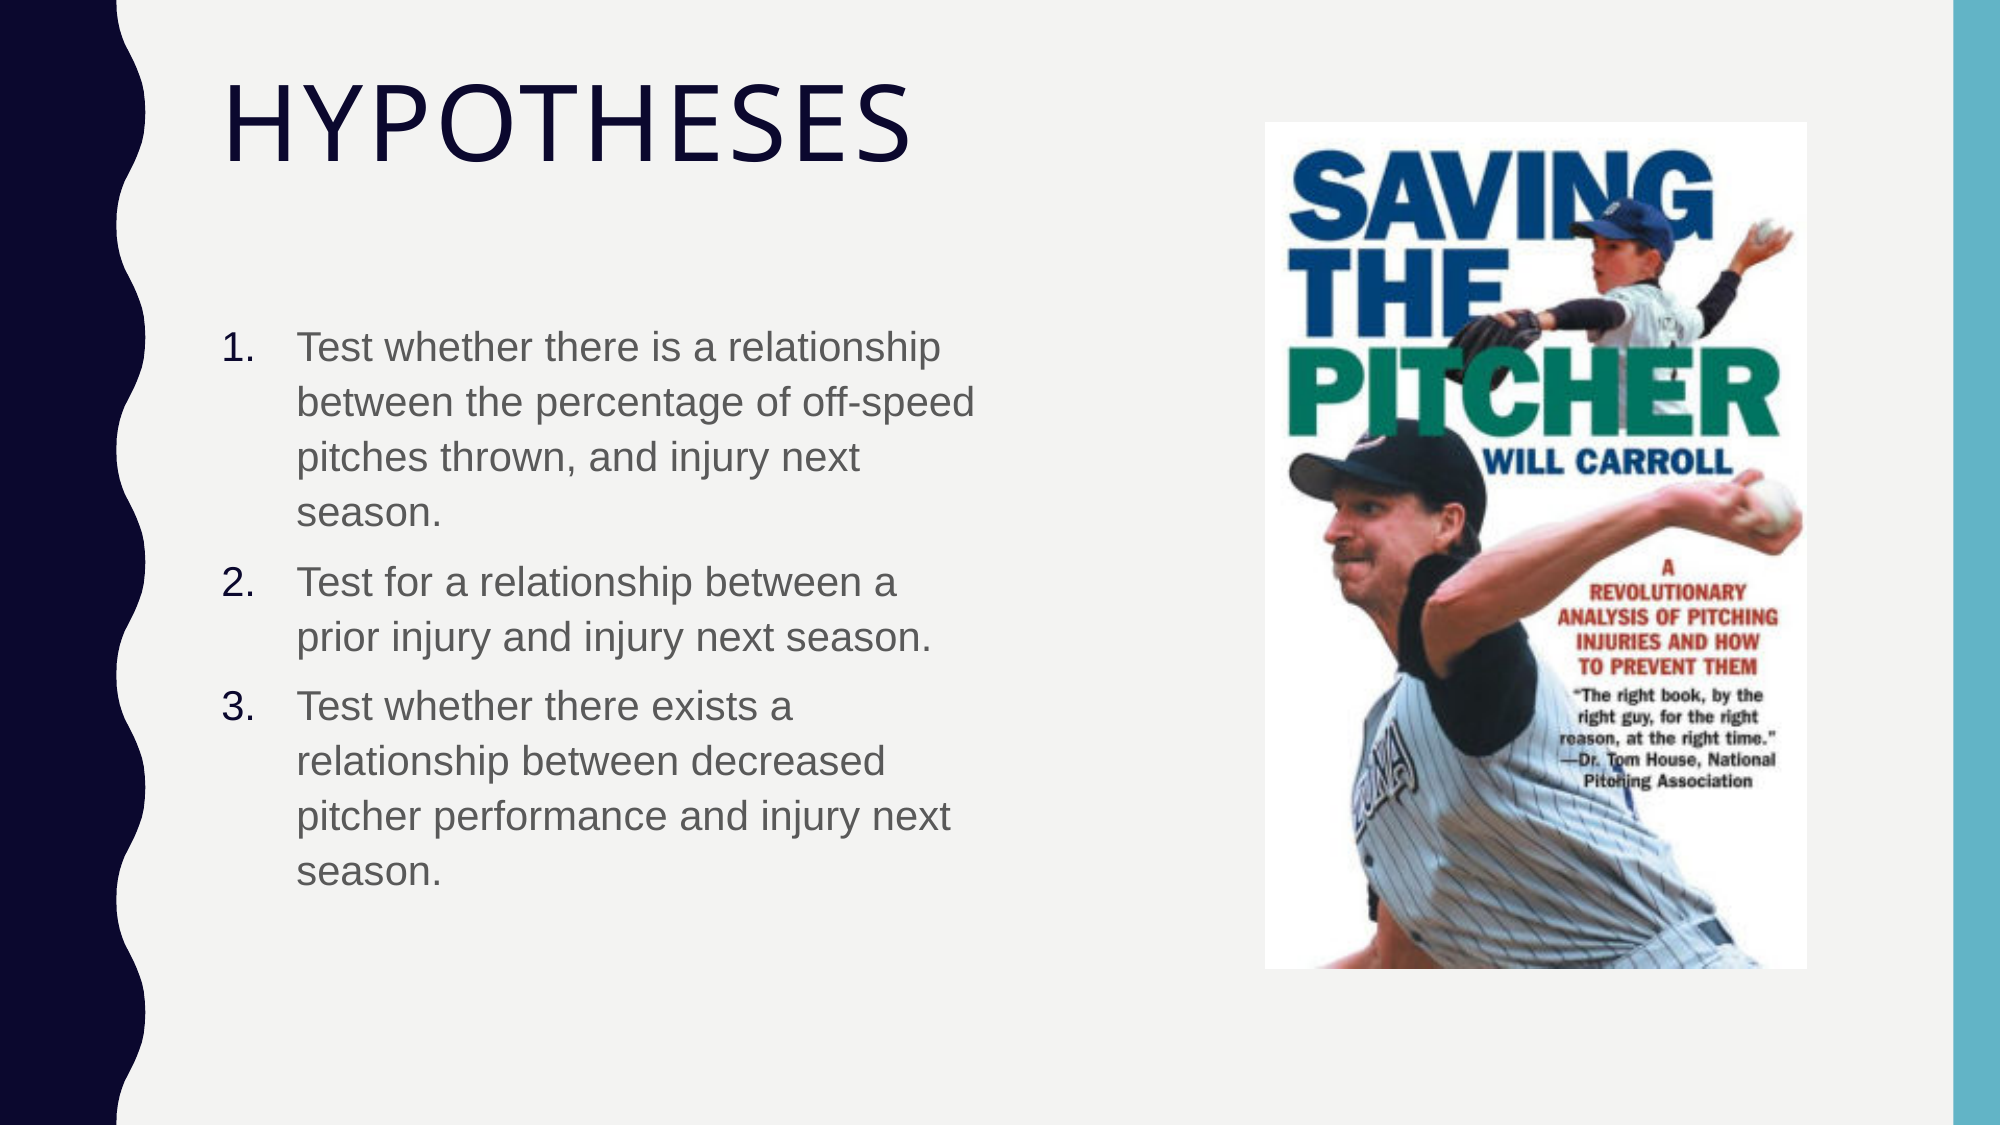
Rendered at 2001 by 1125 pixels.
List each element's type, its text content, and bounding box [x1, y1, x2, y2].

list Test whether there is a relationship between the percentage of off-speed pitches thrown, and injury next season. Test for a relationship between a prior injury and injury next season. Test whether there exists a relationship between decreased pitcher performance and injury next season. [206, 307, 994, 969]
title Hypotheses [205, 62, 1875, 308]
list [1265, 122, 1807, 969]
